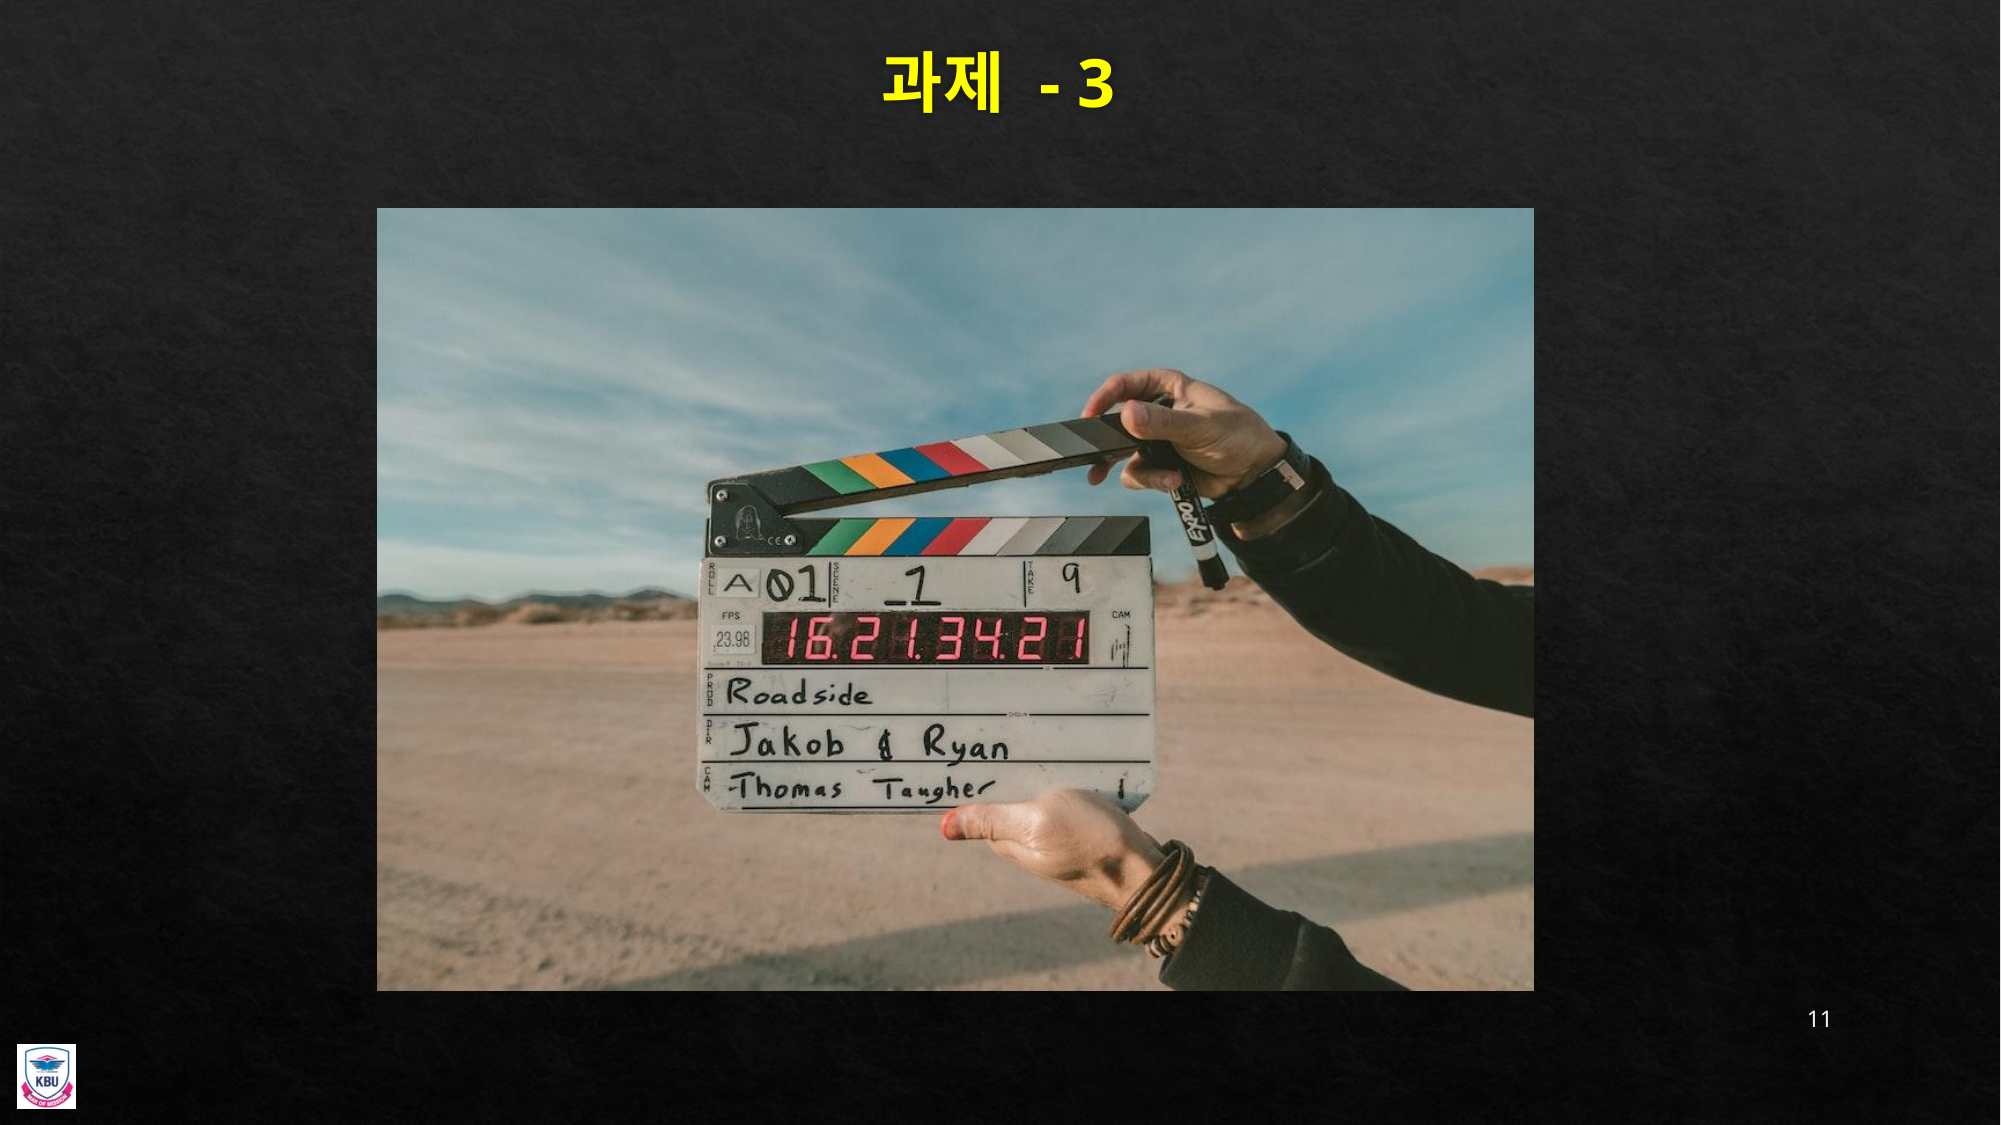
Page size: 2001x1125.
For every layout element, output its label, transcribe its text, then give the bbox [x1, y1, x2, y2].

slide_number 11 [1724, 990, 1849, 1051]
picture [377, 208, 1534, 991]
title 과제 - 3 [149, 22, 1849, 149]
picture [17, 1044, 76, 1109]
